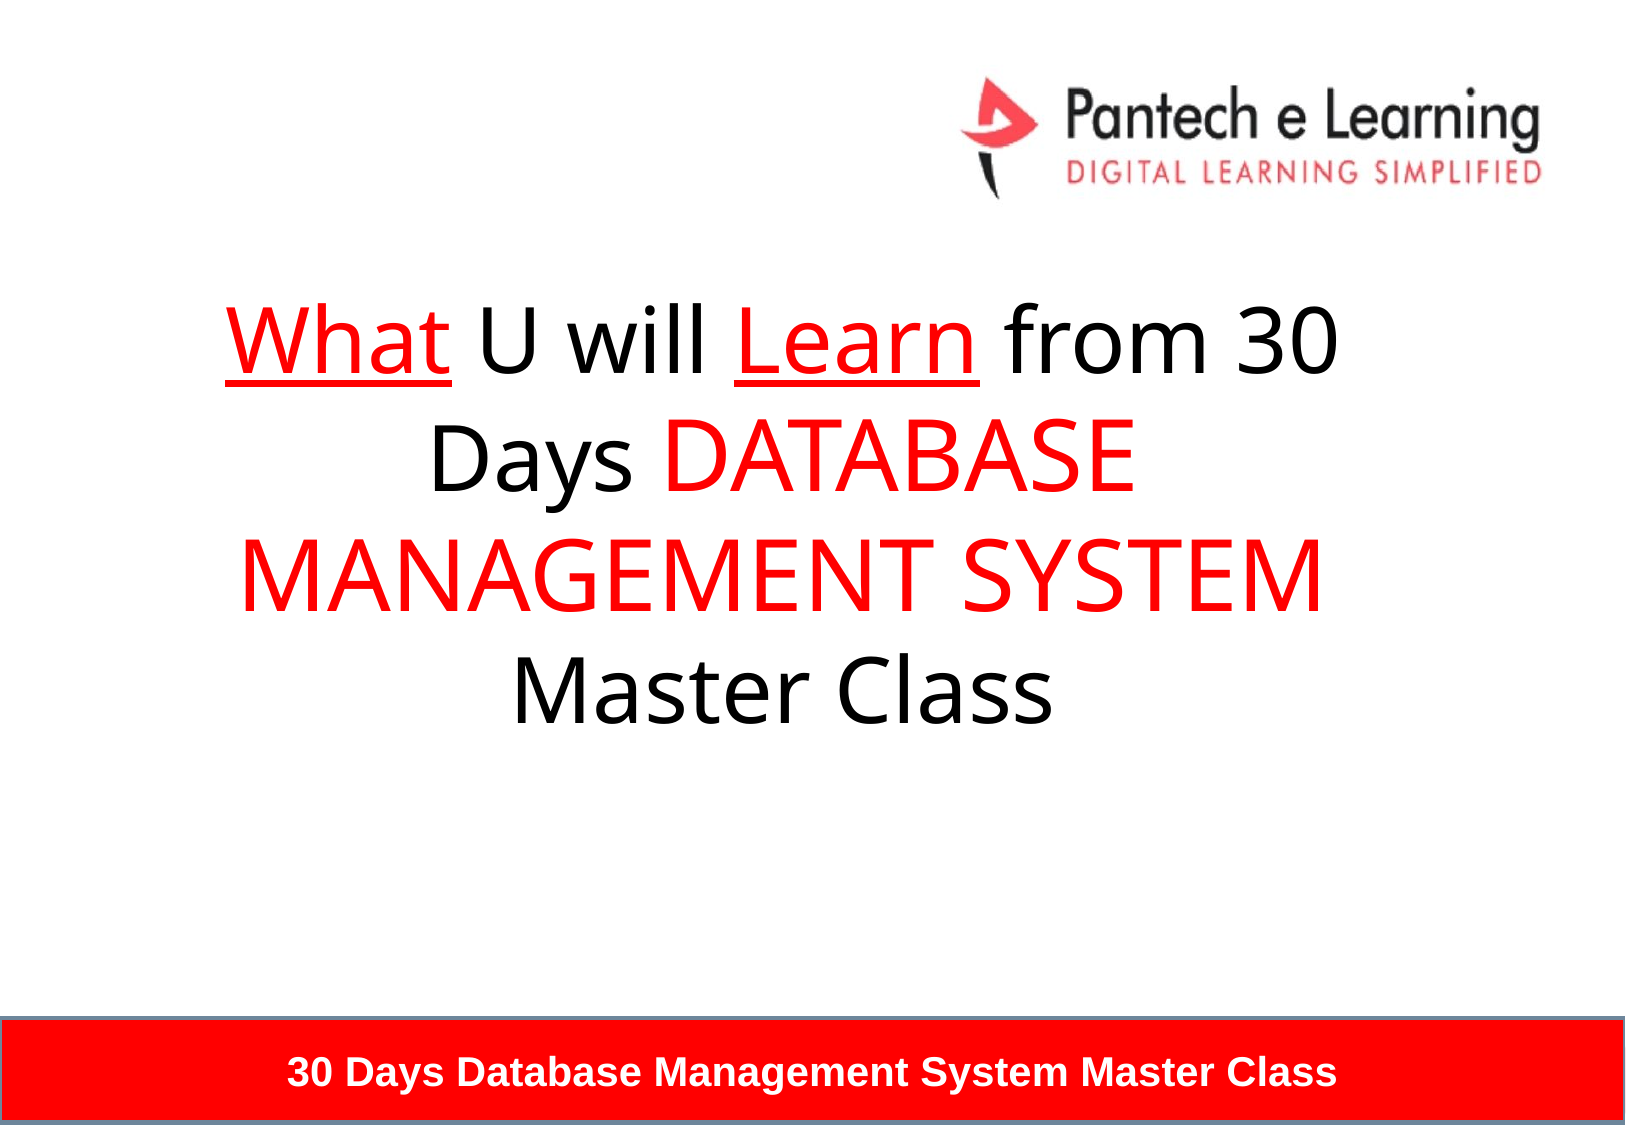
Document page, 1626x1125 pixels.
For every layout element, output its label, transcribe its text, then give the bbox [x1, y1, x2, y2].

title What U will Learn from 30 Days DATABASE MANAGEMENT SYSTEM Master Class [173, 469, 1393, 742]
picture [0, 0, 1626, 1125]
text_box 30 Days Database Management System Master Class [0, 1016, 1625, 1124]
